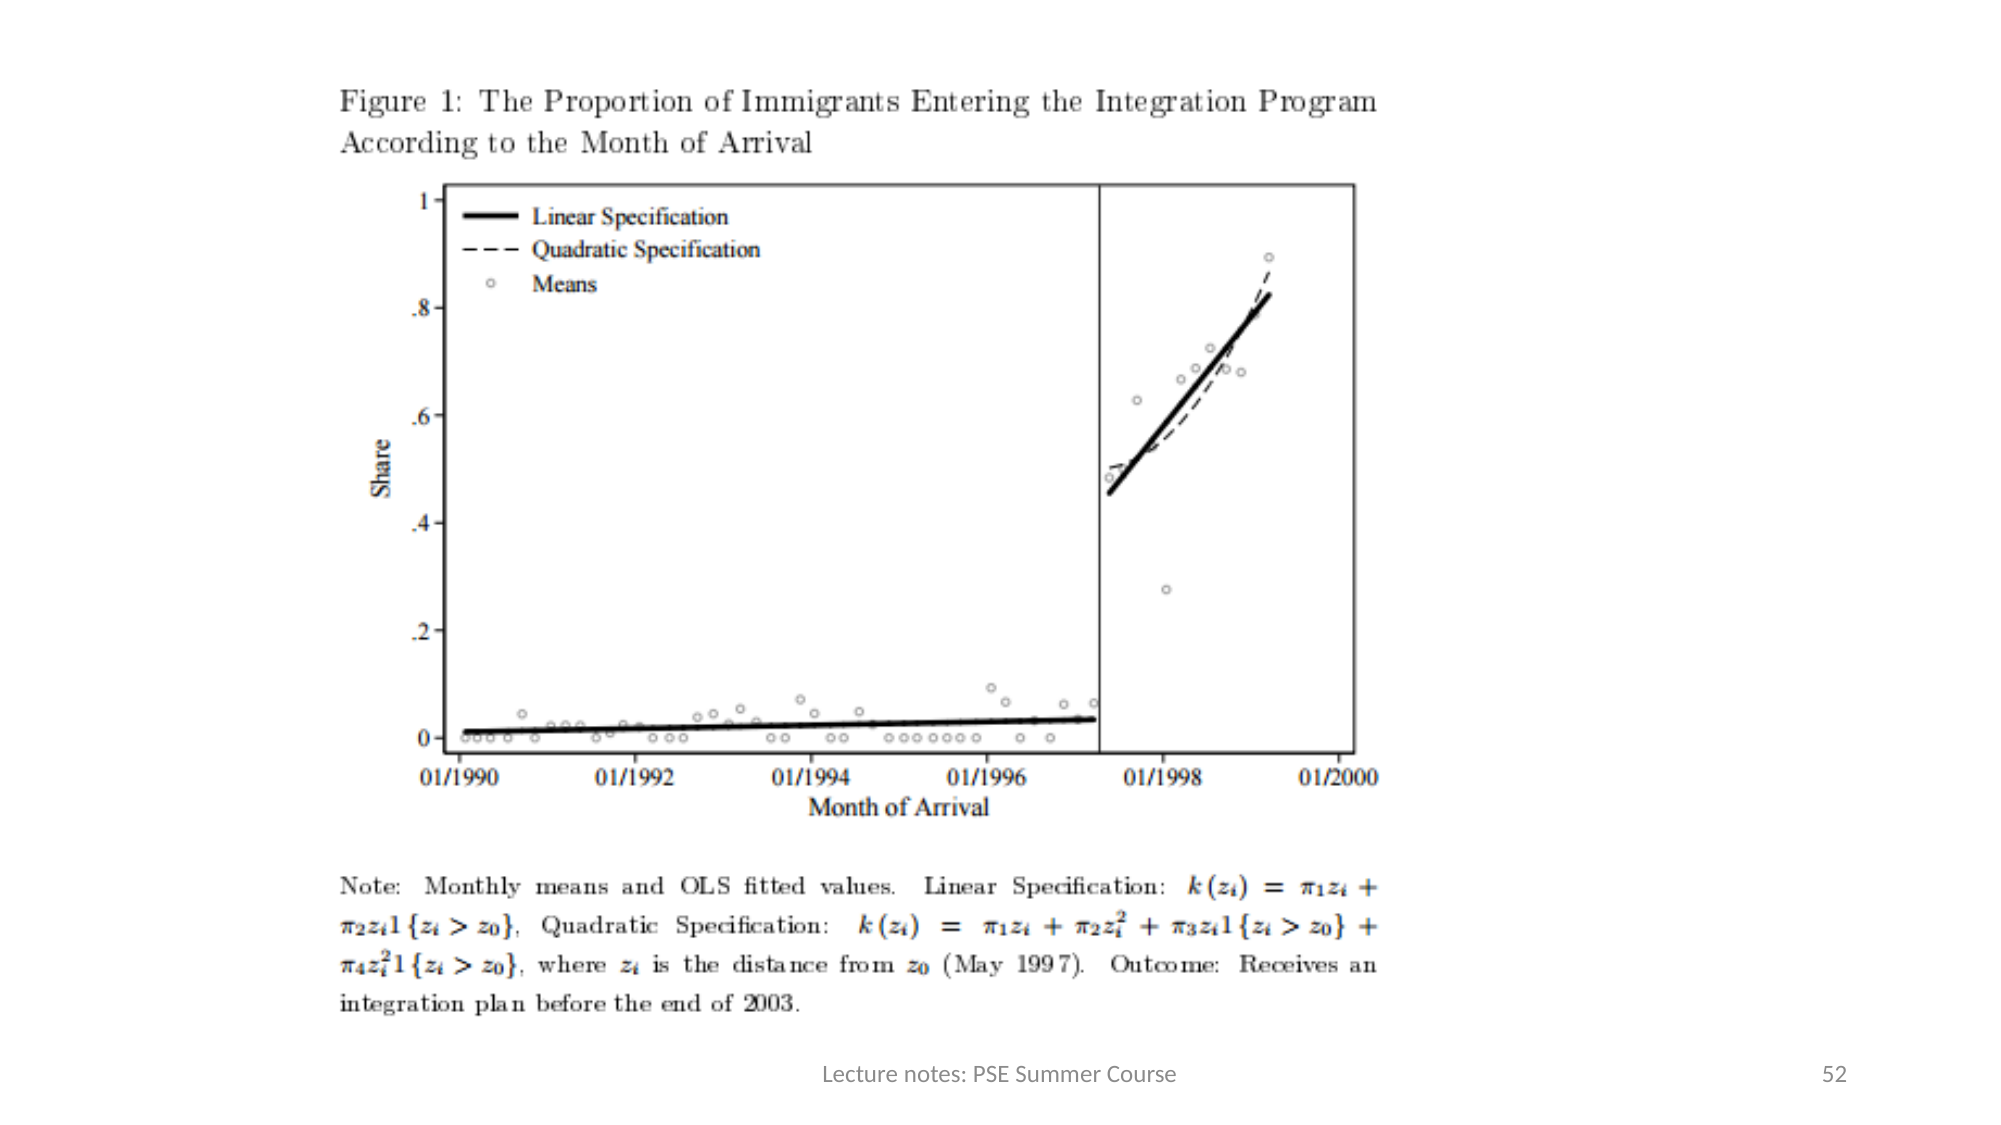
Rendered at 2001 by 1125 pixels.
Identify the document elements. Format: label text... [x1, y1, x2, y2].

slide_number 52 [1412, 1042, 1863, 1103]
footer Lecture notes: PSE Summer Course [662, 1042, 1338, 1103]
picture [252, 62, 1477, 1025]
